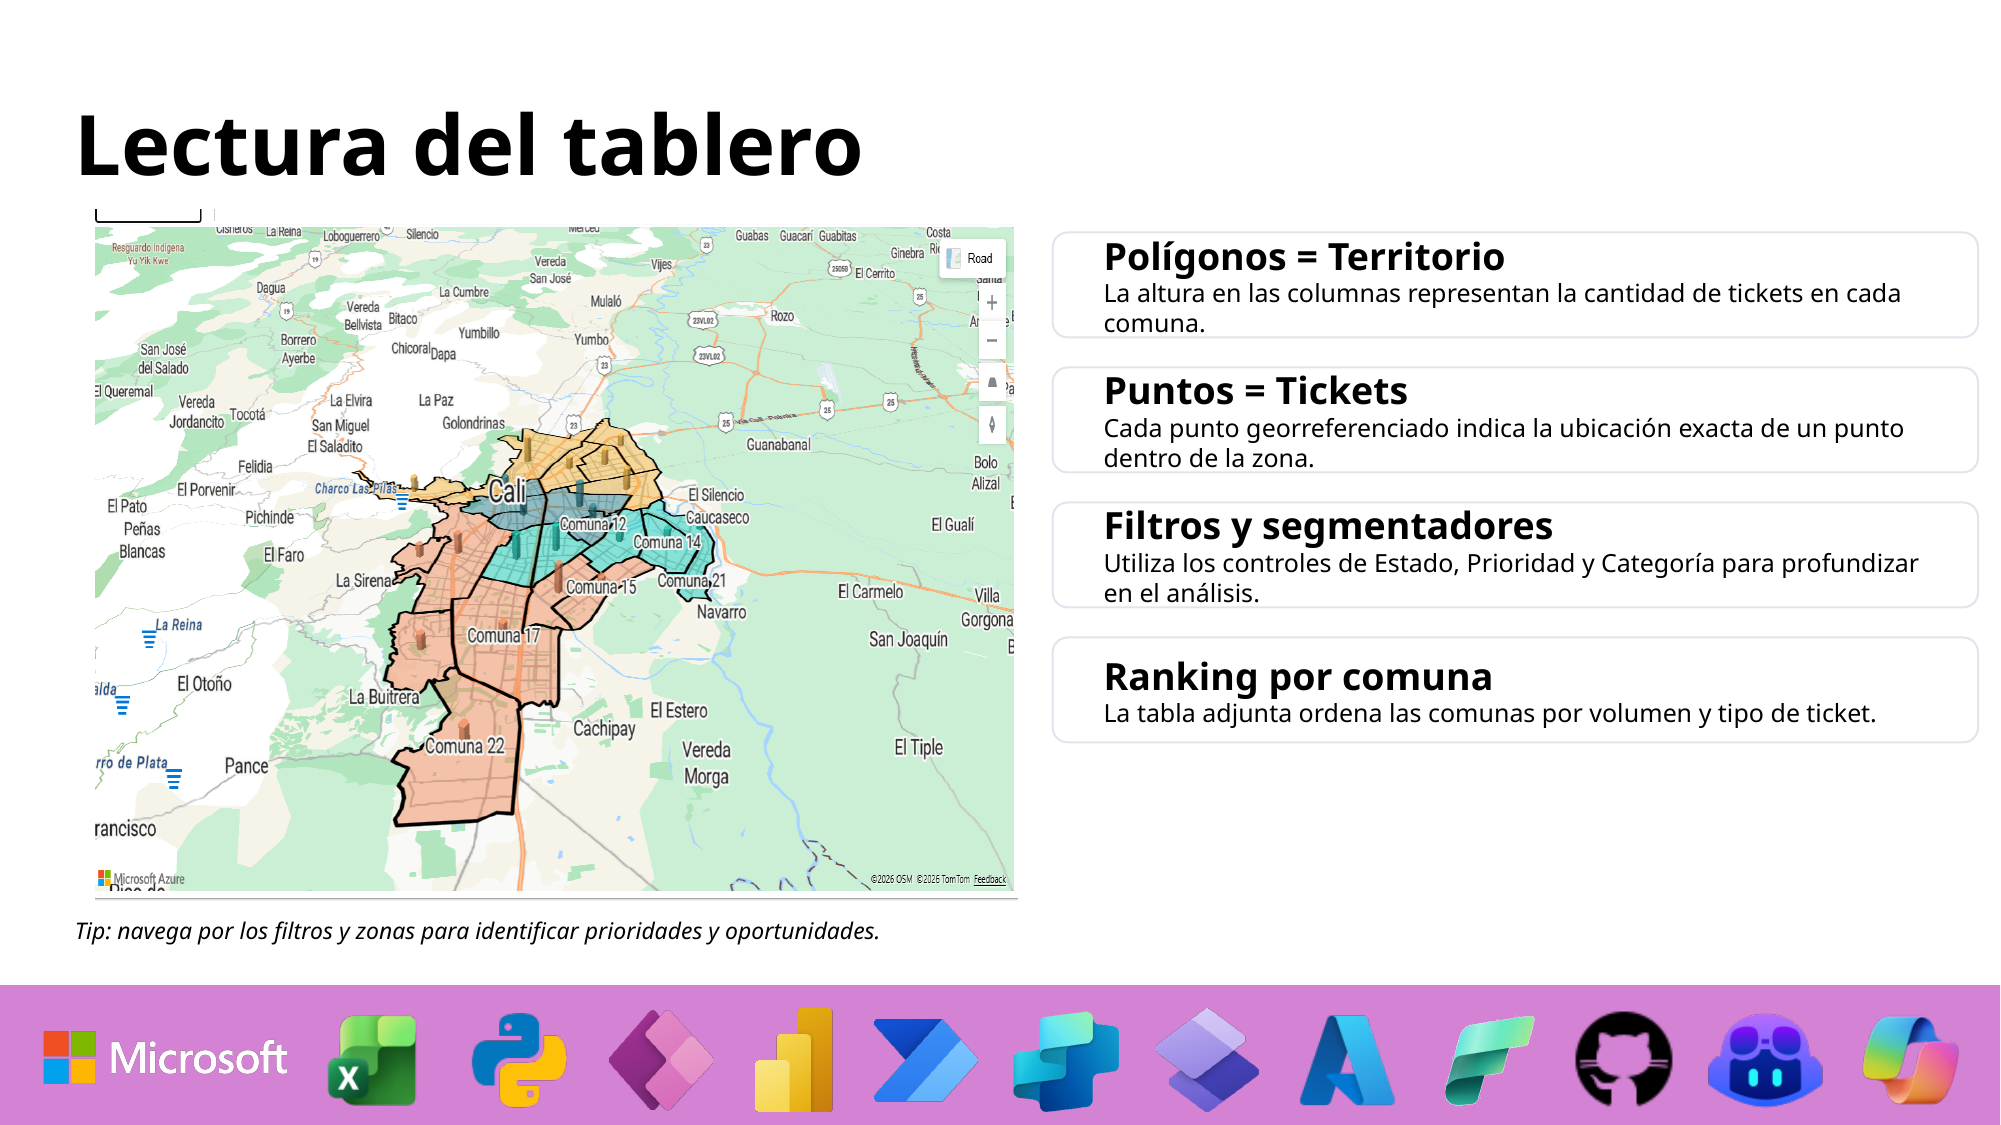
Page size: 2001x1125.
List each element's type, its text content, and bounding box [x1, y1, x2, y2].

picture [1436, 1007, 1543, 1114]
picture [742, 1008, 845, 1112]
picture [1854, 1004, 1967, 1117]
picture [94, 209, 1018, 901]
picture [1155, 1008, 1259, 1112]
text_box Tip: navega por los filtros y zonas para identificar prioridades y oportunidades. [59, 899, 1485, 960]
text_box [1052, 502, 1979, 608]
text_box [1052, 637, 1979, 743]
text_box Ranking por comuna La tabla adjunta ordena las comunas por volumen y tipo de ticket. [1088, 652, 1949, 728]
picture [1288, 1001, 1407, 1120]
text_box [1052, 232, 1979, 338]
picture [0, 980, 432, 1125]
picture [461, 1001, 580, 1120]
picture [1572, 1008, 1677, 1113]
picture [1706, 1001, 1825, 1120]
picture [1007, 1008, 1126, 1112]
text_box Filtros y segmentadores Utiliza los controles de Estado, Prioridad y Categoría para profundizar en el análisis. [1088, 517, 1949, 593]
picture [609, 1008, 713, 1112]
text_box [1052, 367, 1979, 473]
text_box Puntos = Tickets Cada punto georreferenciado indica la ubicación exacta de un punto dentro de la zona. [1088, 382, 1949, 458]
text_box Lectura del tablero [59, 104, 1410, 180]
picture [874, 1008, 978, 1112]
text_box Polígonos = Territorio La altura en las columnas representan la cantidad de tickets en cada comuna. [1088, 247, 1949, 323]
